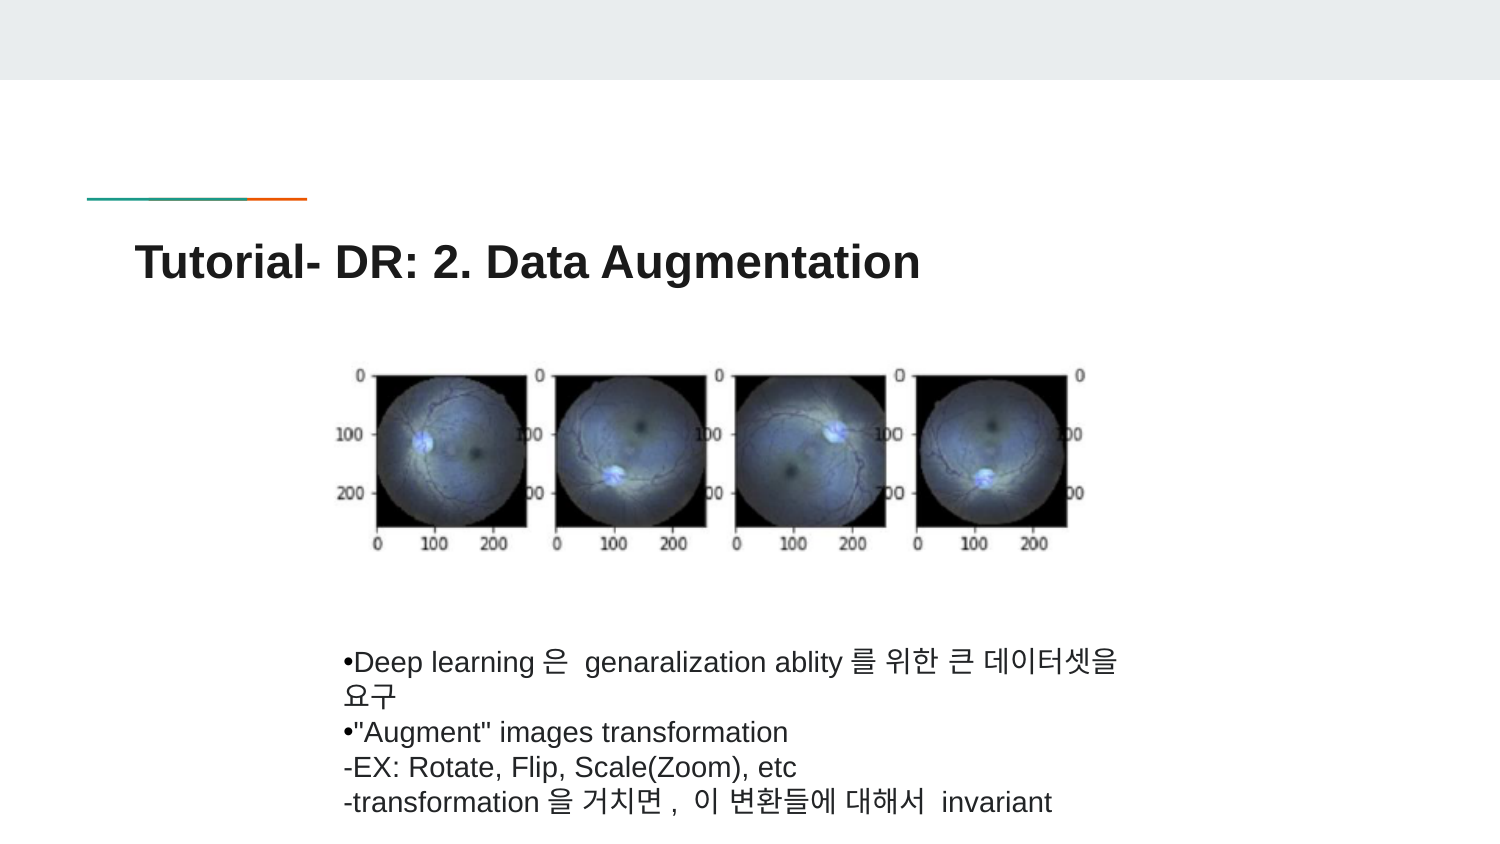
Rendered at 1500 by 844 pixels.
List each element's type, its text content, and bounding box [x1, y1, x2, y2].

title Tutorial- DR: 2. Data Augmentation [119, 216, 1462, 305]
text_box Deep learning은 genaralization ablity를 위한 큰 데이터셋을 요구 "Augment" images transformation -EX: Rotate, Flip, Scale(Zoom), etc -transformation을 거치면, 이 변환들에 대해서 invariant [328, 636, 1186, 826]
picture [299, 341, 1126, 583]
